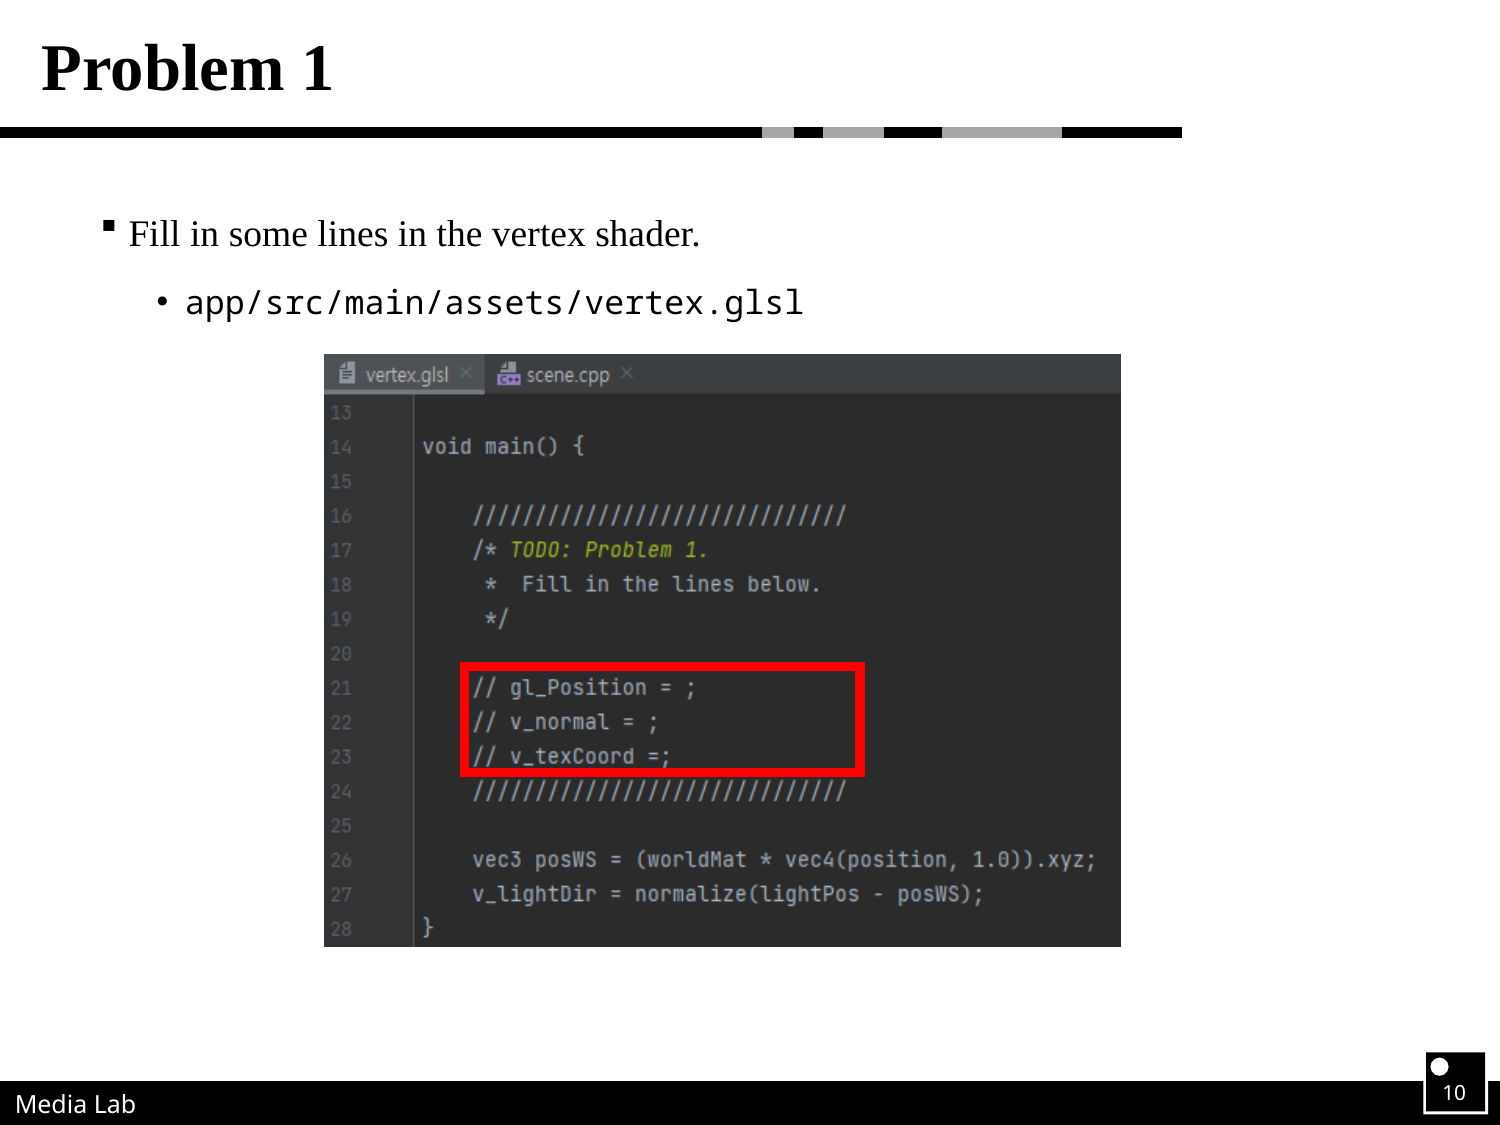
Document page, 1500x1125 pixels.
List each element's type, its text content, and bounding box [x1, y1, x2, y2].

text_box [323, 354, 1121, 947]
slide_number 10 [1423, 1063, 1486, 1124]
title Problem 1 [26, 25, 1321, 122]
list Fill in some lines in the vertex shader. app/src/main/assets/vertex.glsl [85, 178, 1415, 1006]
